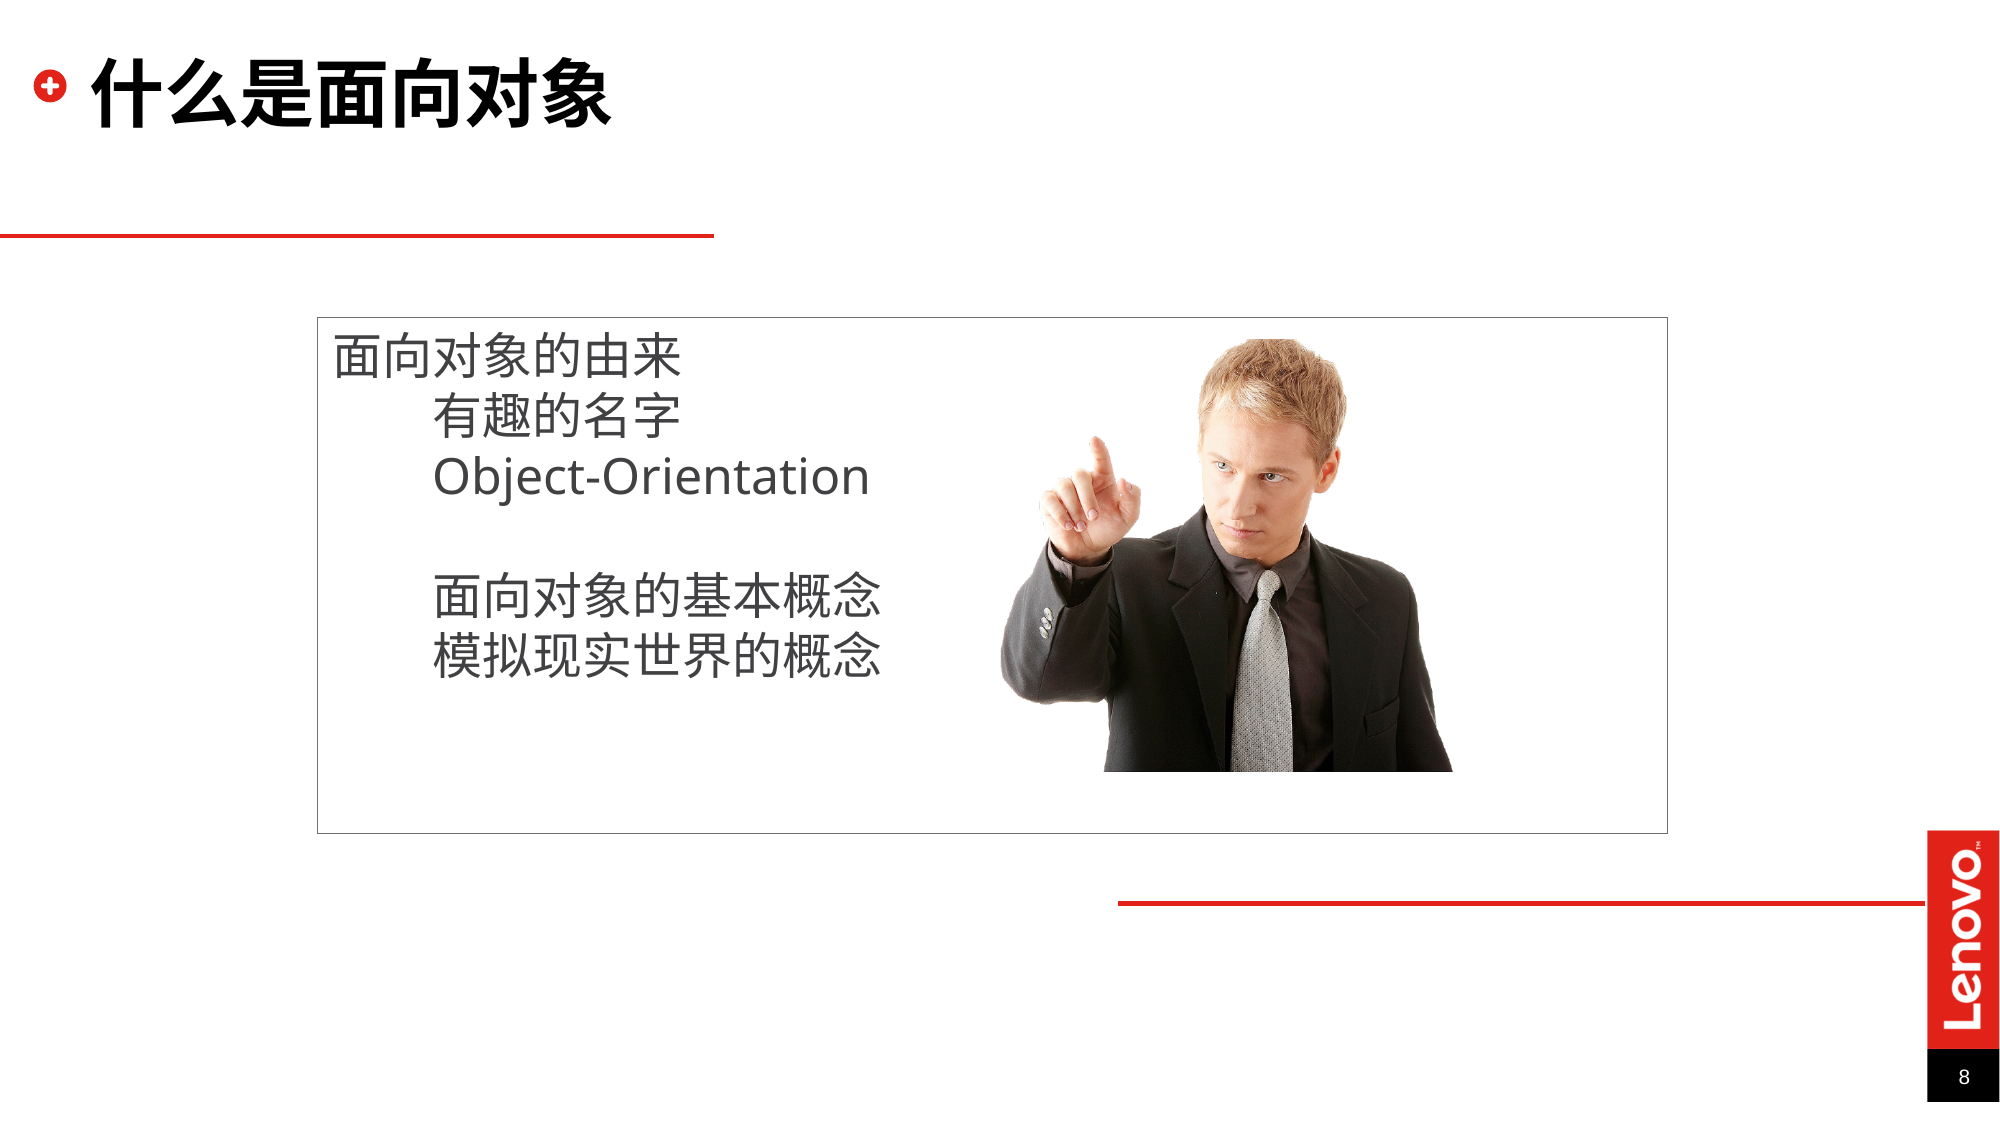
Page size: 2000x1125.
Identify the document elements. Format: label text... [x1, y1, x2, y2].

text_box 什么是面向对象 [74, 38, 1647, 155]
picture [992, 339, 1467, 800]
picture [1928, 831, 1999, 1049]
list 面向对象的由来 有趣的名字 Object-Orientation 面向对象的基本概念 模拟现实世界的概念 [317, 317, 1668, 834]
